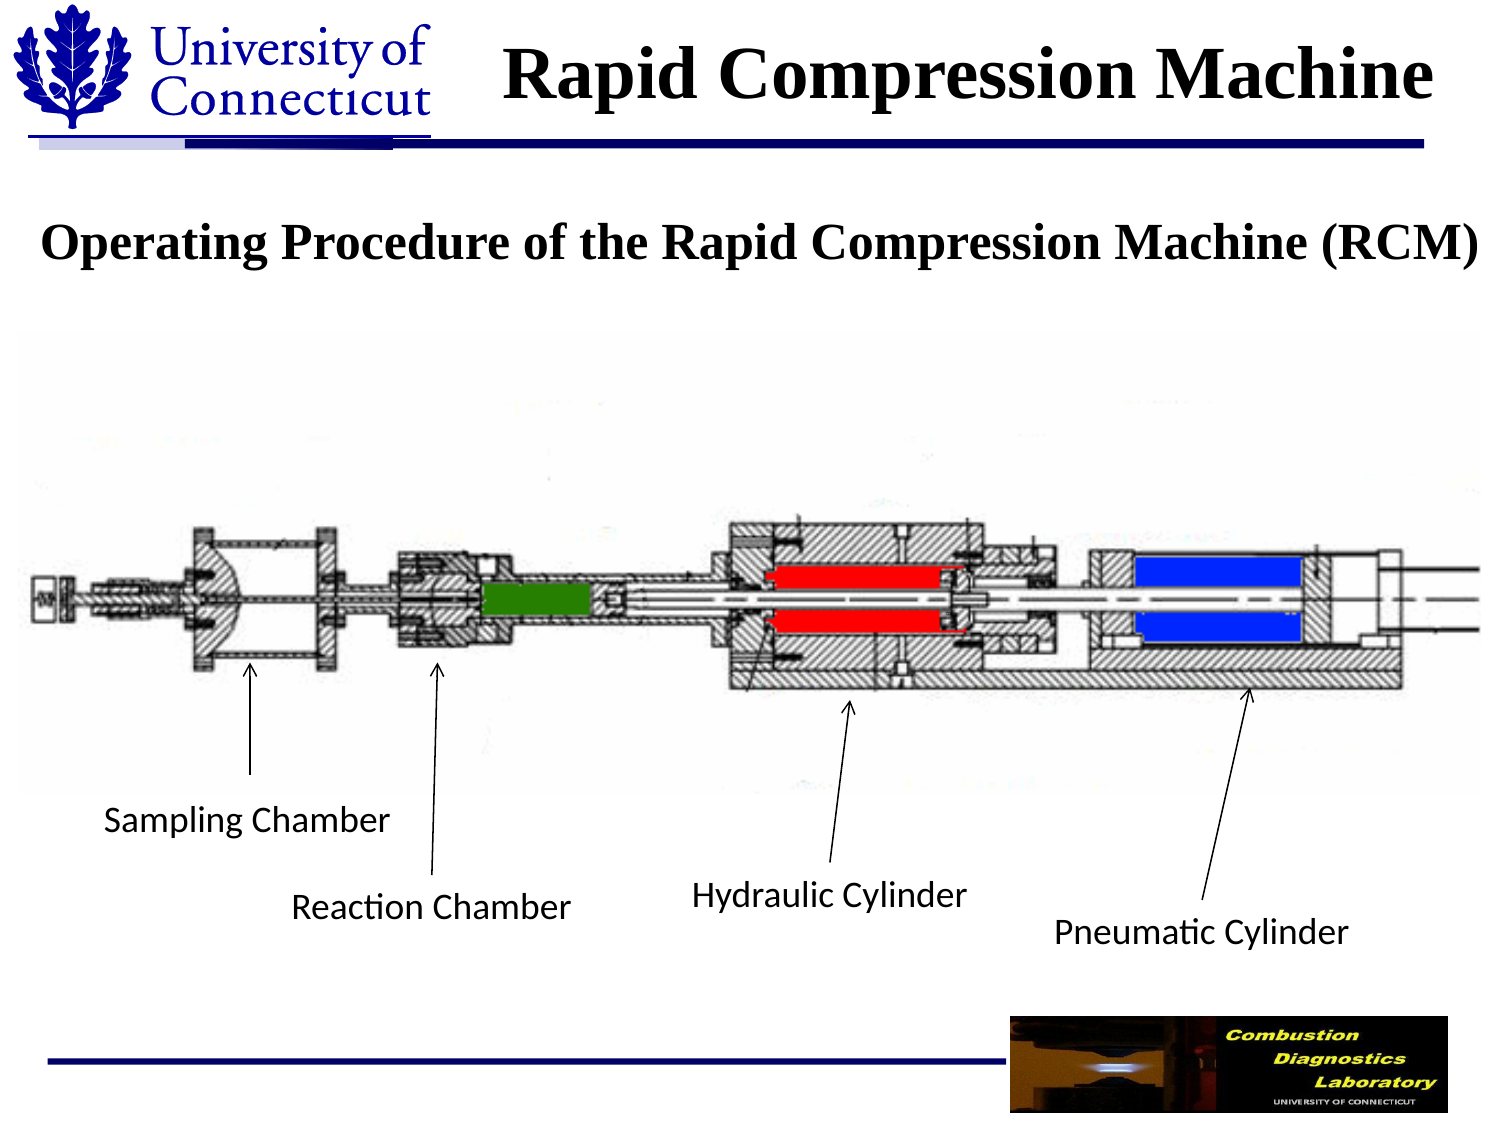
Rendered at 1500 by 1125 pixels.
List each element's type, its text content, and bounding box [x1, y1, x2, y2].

title Rapid Compression Machine [437, 0, 1500, 138]
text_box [1119, 769, 1333, 818]
picture [1010, 1016, 1448, 1113]
text_box Pneumatic Cylinder [1039, 899, 1365, 960]
picture [17, 330, 1481, 794]
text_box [758, 770, 922, 792]
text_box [328, 765, 542, 772]
text_box Sampling Chamber [89, 805, 407, 848]
text_box Operating Procedure of the Rapid Compression Machine (RCM) [24, 199, 1500, 278]
text_box Hydraulic Cylinder [677, 862, 983, 923]
picture [39, 138, 393, 150]
text_box Reaction Chamber [276, 874, 587, 935]
